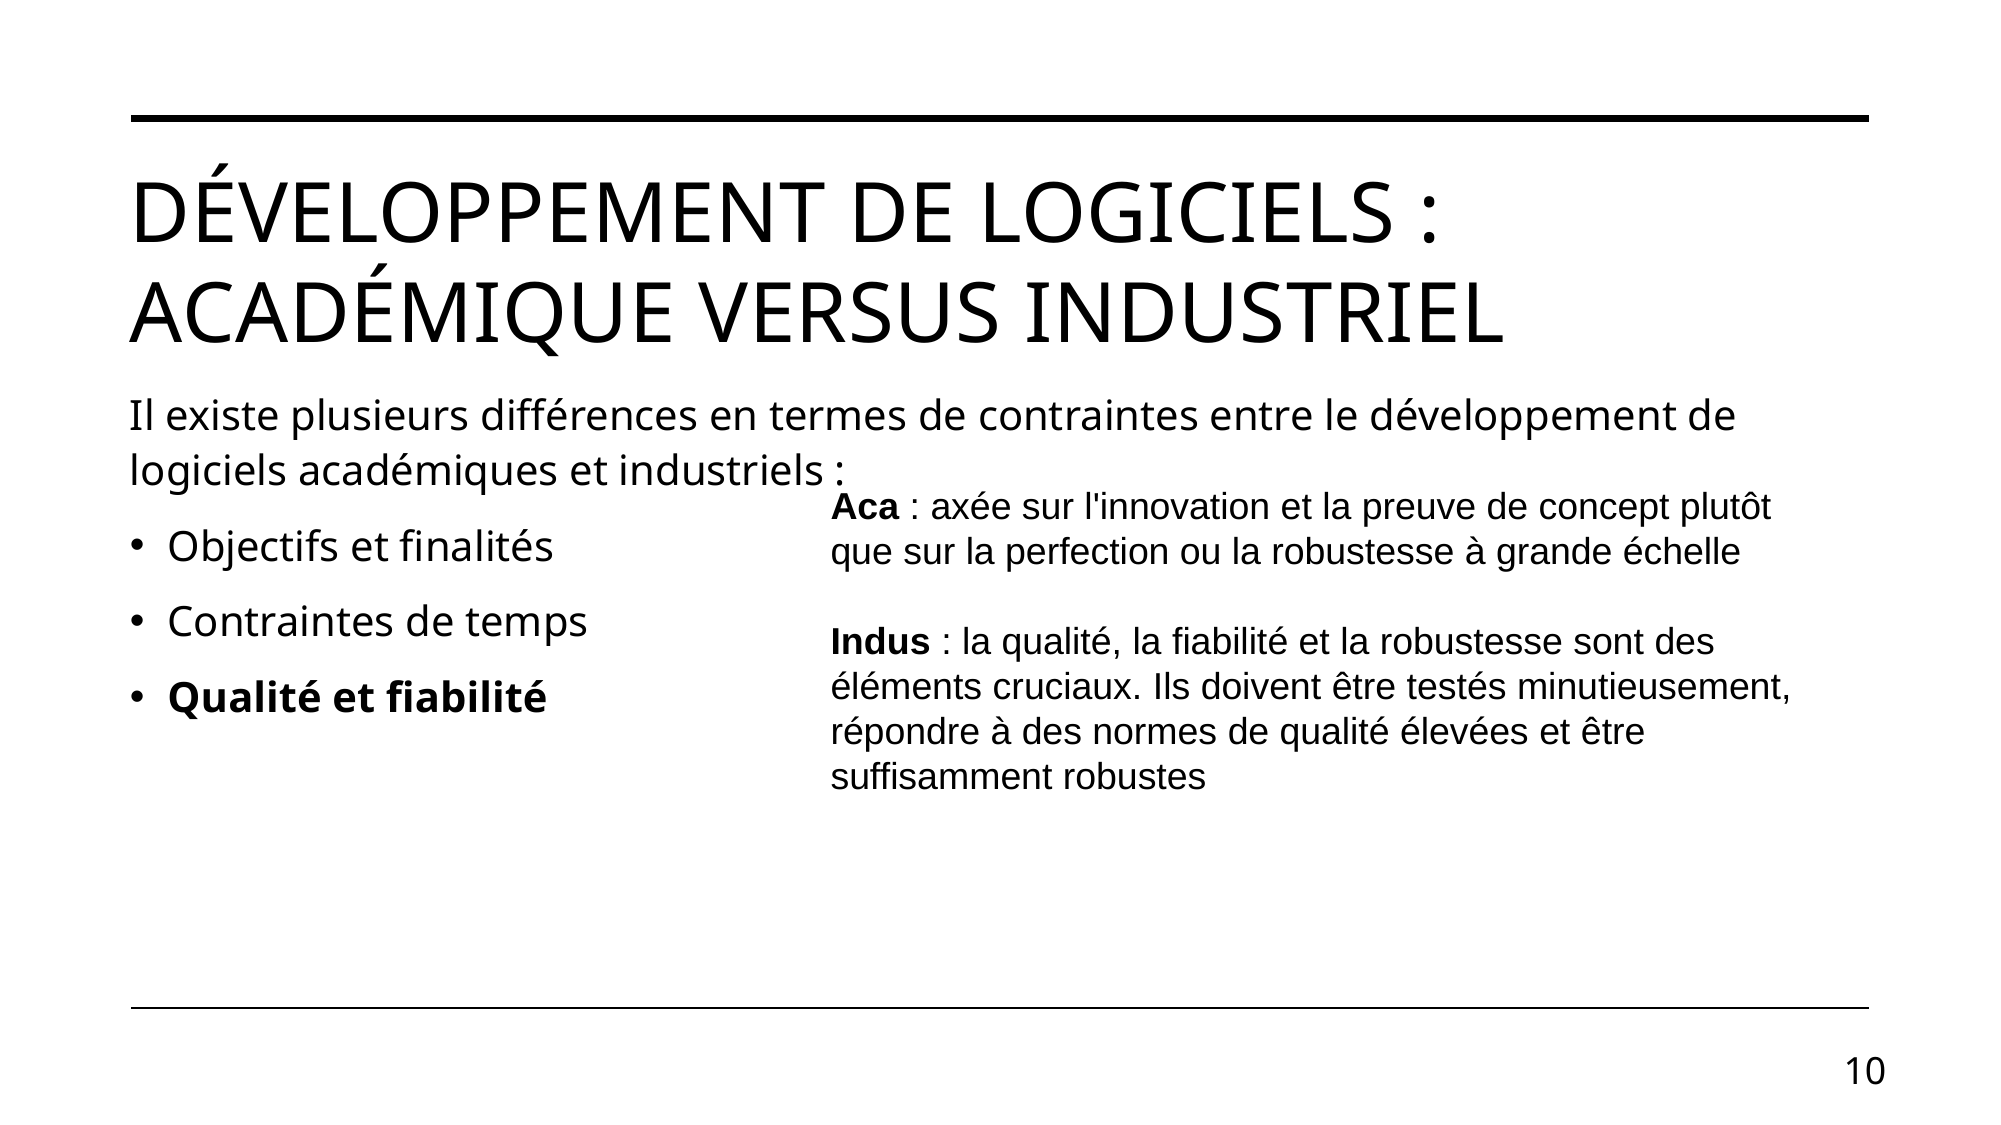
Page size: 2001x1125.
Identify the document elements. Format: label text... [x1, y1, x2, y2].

list Il existe plusieurs différences en termes de contraintes entre le développement de logiciels académiques et industriels : Objectifs et finalités Contraintes de temps Qualité et fiabilité [114, 376, 1869, 973]
text_box Aca : axée sur l'innovation et la preuve de concept plutôt que sur la perfection ou la robustesse à grande échelle Indus : la qualité, la fiabilité et la robustesse sont des éléments cruciaux. Ils doivent être testés minutieusement, répondre à des normes de qualité élevées et être suffisamment robustes [815, 474, 1821, 805]
slide_number 10 [1791, 1042, 1902, 1103]
title Développement de logiciels : académique versus industriel [114, 151, 1869, 376]
